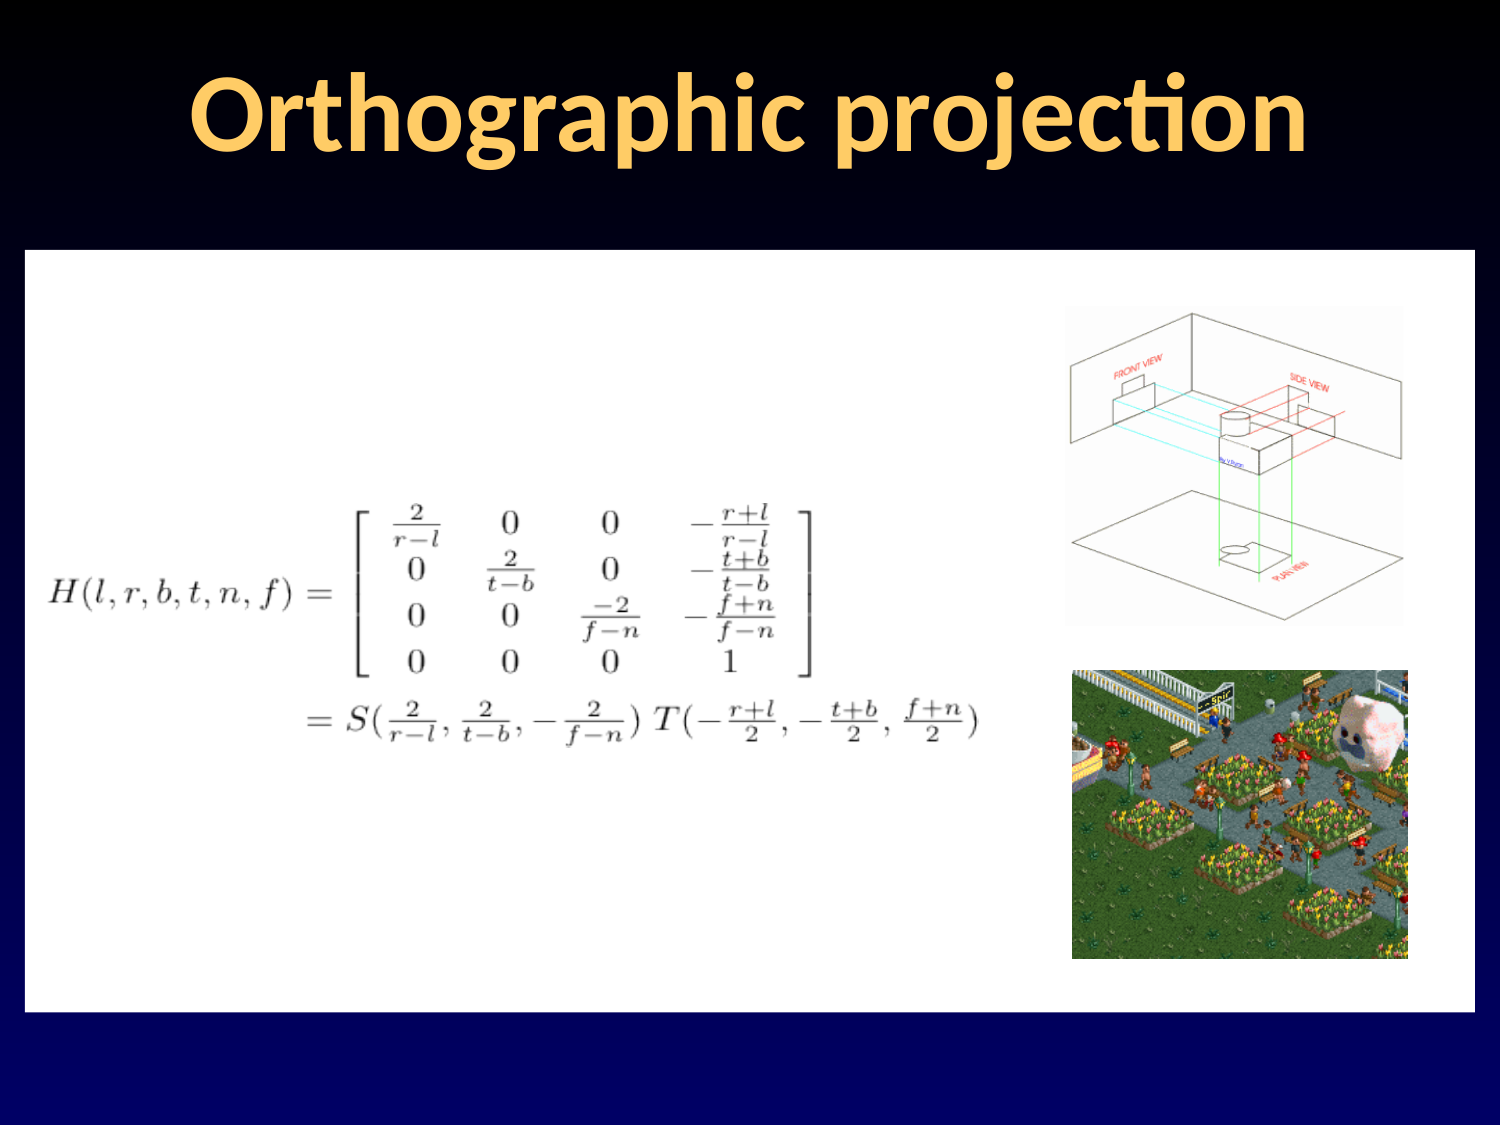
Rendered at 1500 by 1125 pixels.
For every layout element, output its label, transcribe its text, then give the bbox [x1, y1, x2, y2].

picture [1061, 300, 1420, 626]
picture [1072, 670, 1408, 959]
text_box [24, 249, 1476, 1013]
title Orthographic projection [24, 24, 1475, 188]
picture [47, 503, 979, 748]
